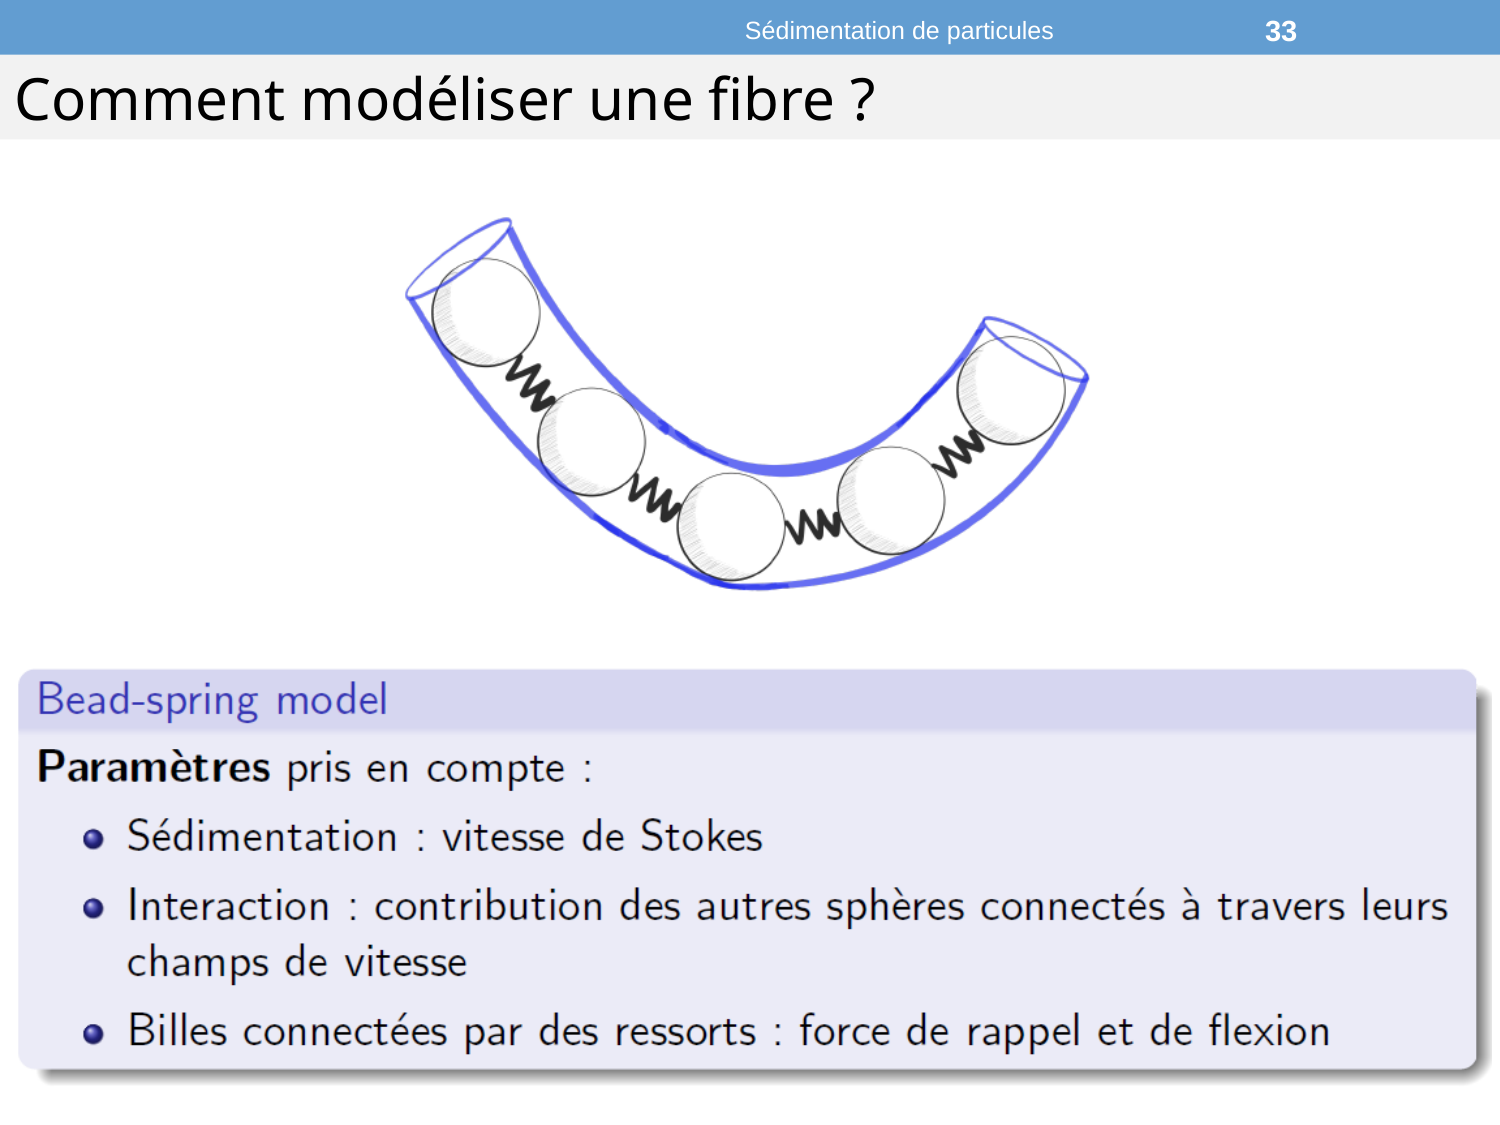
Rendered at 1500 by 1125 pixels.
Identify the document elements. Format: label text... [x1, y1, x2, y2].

slide_number 33 [1250, 3, 1425, 57]
text_box Comment modéliser une fibre ? [0, 54, 1500, 140]
footer Sédimentation de particules [562, 3, 1238, 57]
picture [8, 160, 1492, 1087]
